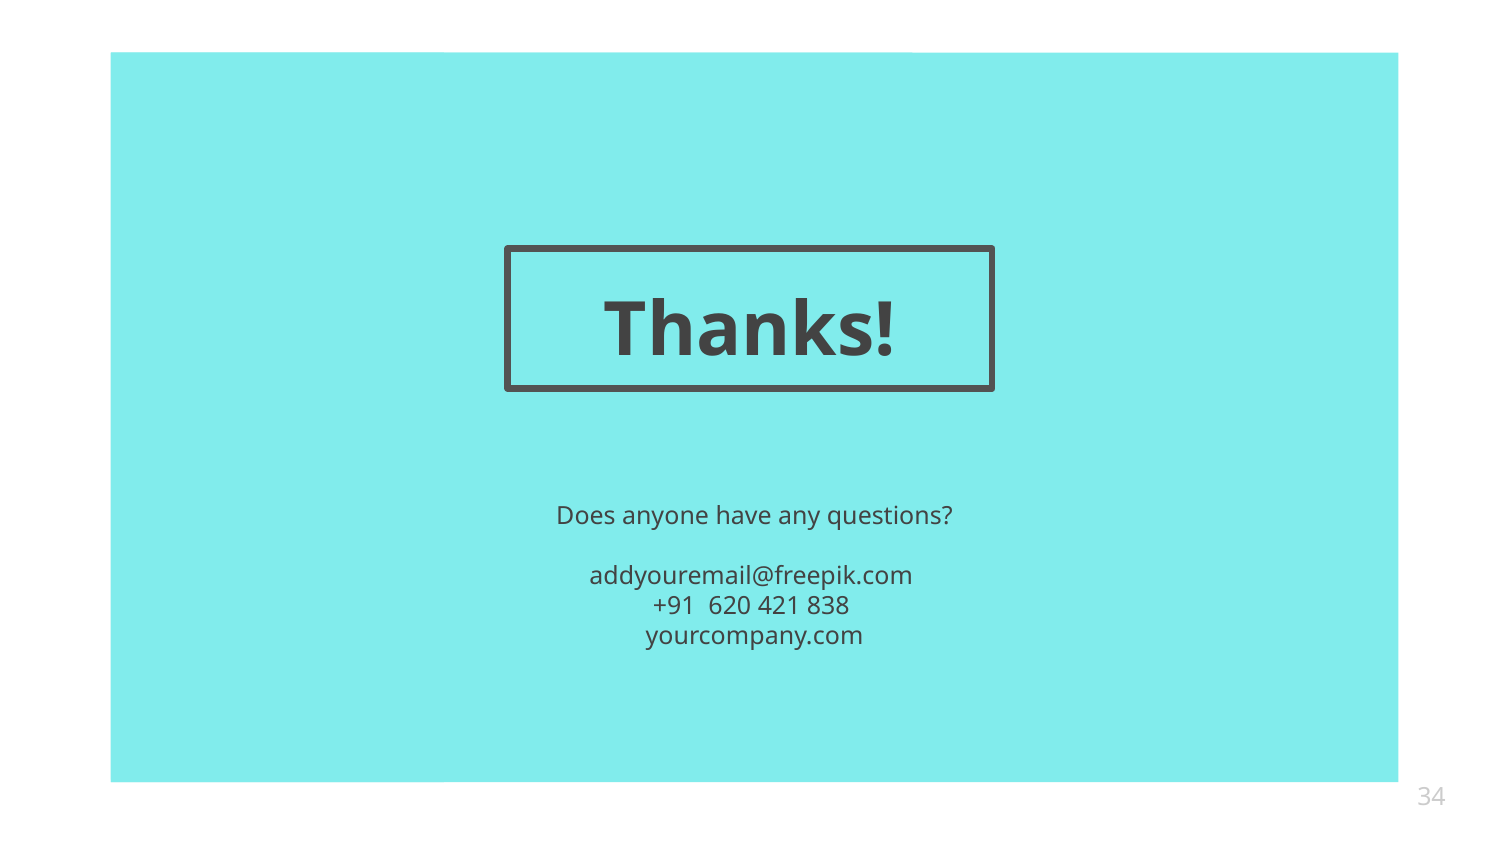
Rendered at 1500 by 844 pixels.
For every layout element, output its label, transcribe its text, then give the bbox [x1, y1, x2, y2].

list Does anyone have any questions? addyouremail@freepik.com +91 620 421 838 yourcompany.com [443, 484, 1066, 554]
text_box [444, 52, 1399, 783]
text_box [110, 52, 444, 783]
slide_number 34 [1402, 764, 1493, 830]
title Thanks! [504, 245, 995, 392]
